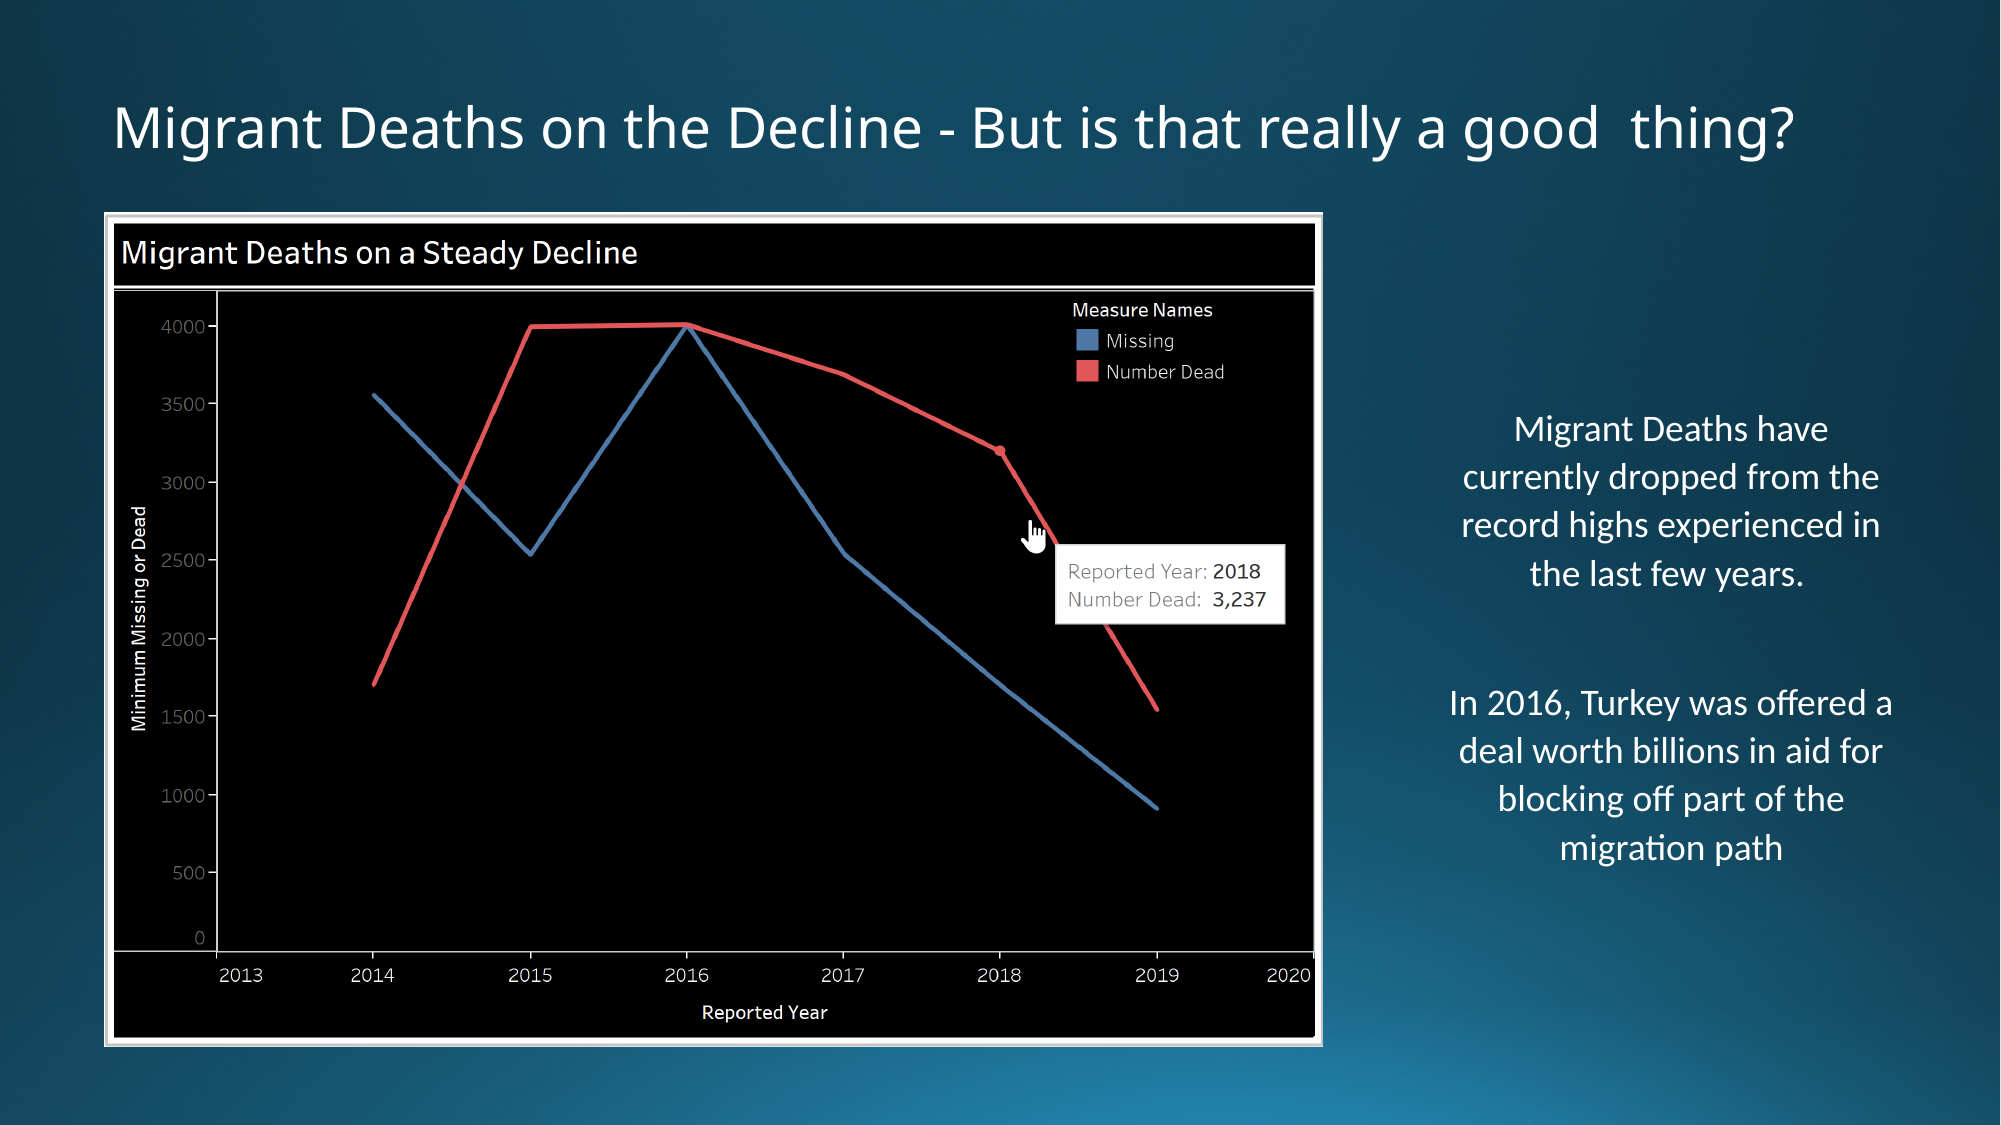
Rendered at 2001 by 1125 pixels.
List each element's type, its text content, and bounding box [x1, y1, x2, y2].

title Migrant Deaths on the Decline - But is that really a good thing? [97, 40, 1877, 254]
picture [0, 0, 2001, 1125]
text_box Migrant Deaths have currently dropped from the record highs experienced in the last few years. In 2016, Turkey was offered a deal worth billions in aid for blocking off part of the migration path [1432, 393, 1911, 875]
